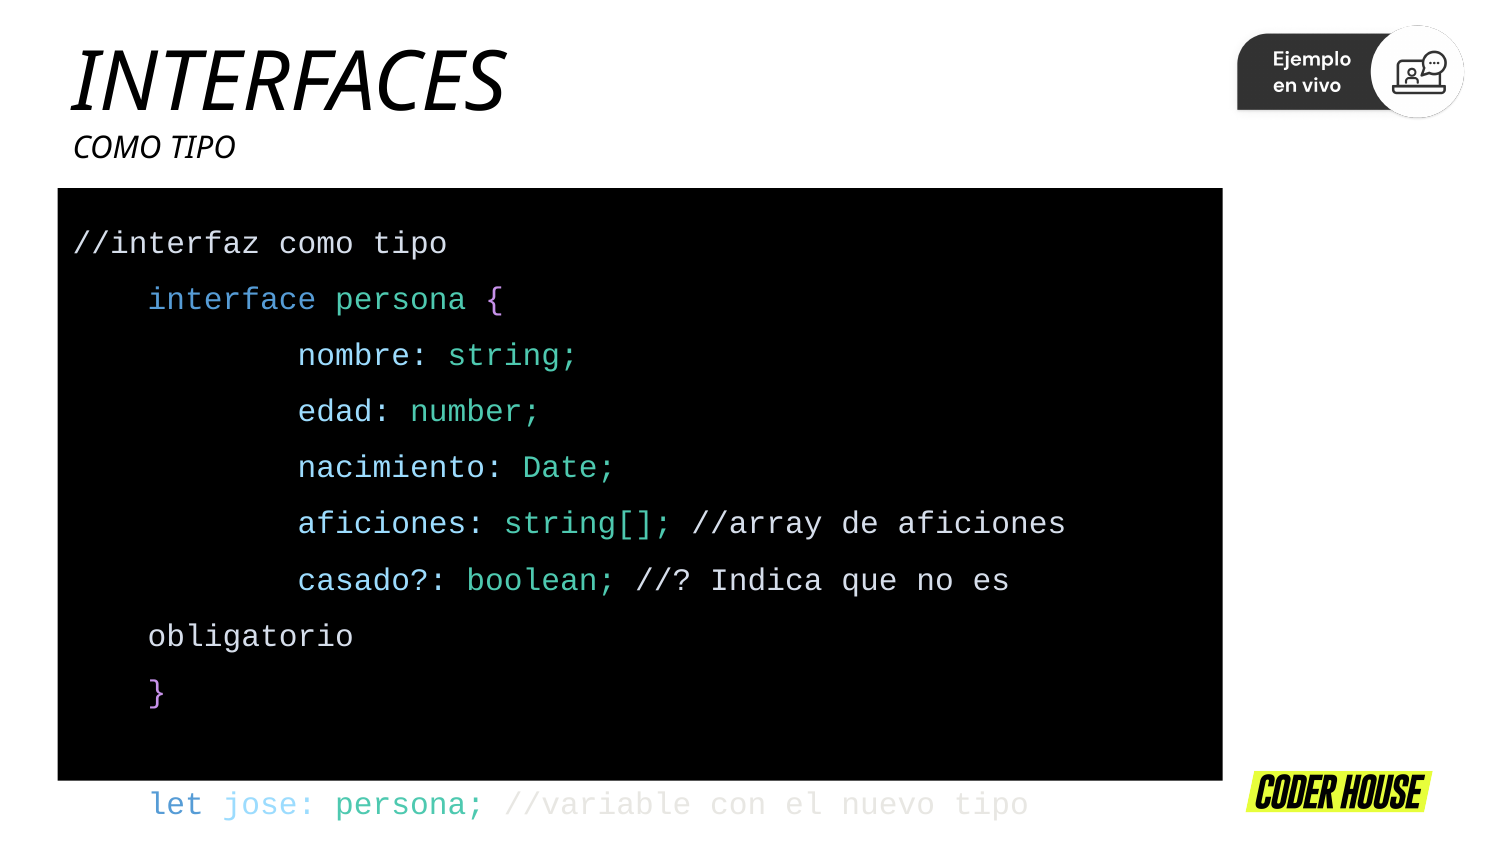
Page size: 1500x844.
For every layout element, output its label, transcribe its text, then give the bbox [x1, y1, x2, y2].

text_box //interfaz como tipo interface persona { nombre: string; edad: number; nacimiento: Date; aficiones: string[]; //array de aficiones casado?: boolean; //? Indica que no es obligatorio } let jose: persona; //variable con el nuevo tipo [57, 188, 1223, 781]
text_box INTERFACES COMO TIPO [57, 11, 884, 176]
picture [1216, 18, 1485, 125]
picture [1241, 764, 1437, 819]
